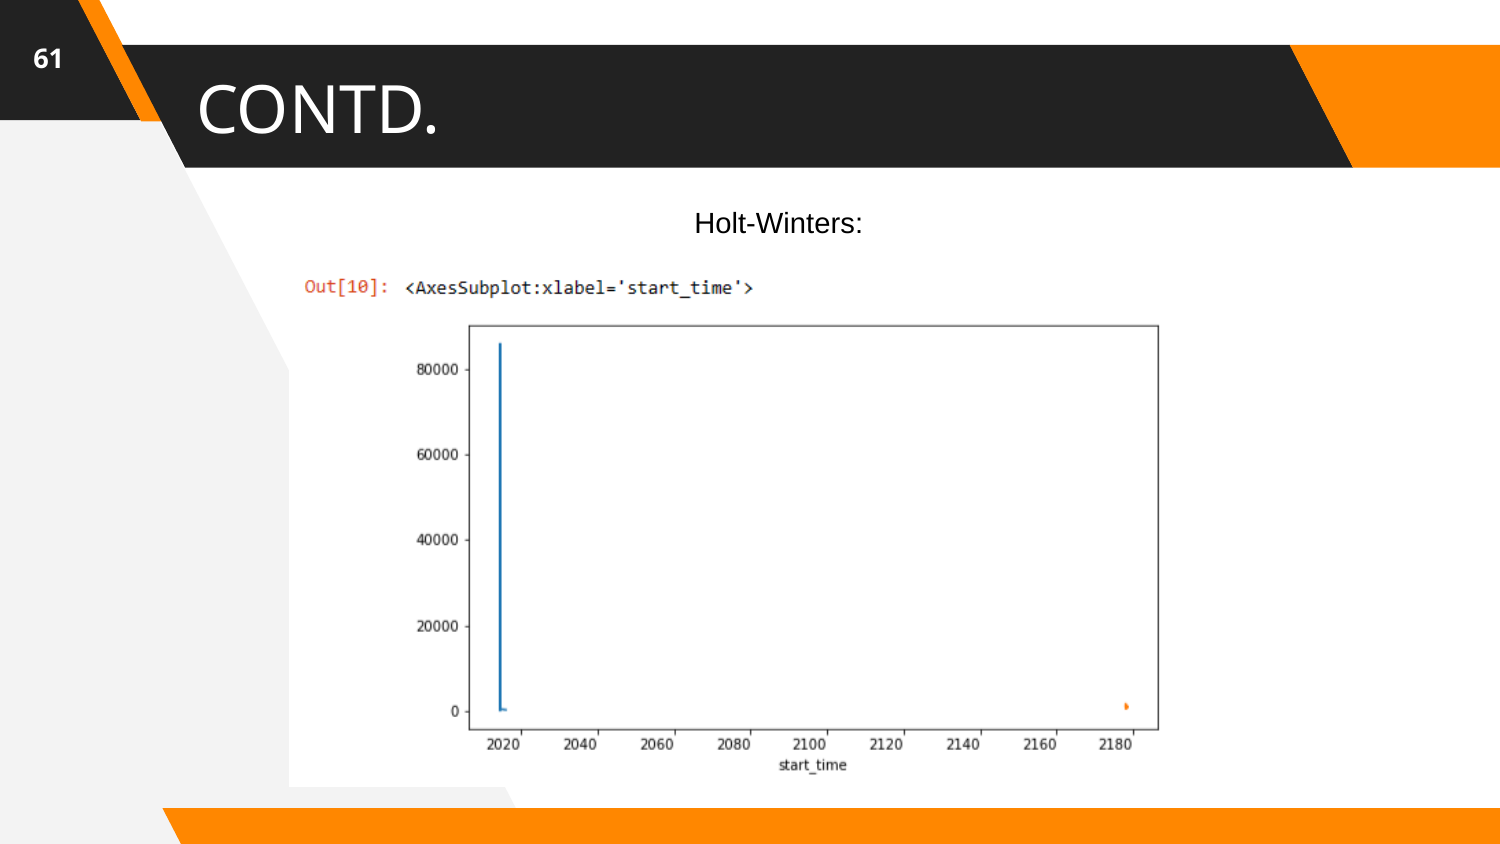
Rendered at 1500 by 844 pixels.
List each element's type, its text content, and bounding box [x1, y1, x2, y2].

title CONTD. [181, 45, 1285, 169]
text_box Holt-Winters: [679, 197, 879, 248]
picture [288, 267, 1189, 787]
slide_number 61 [0, 0, 98, 121]
